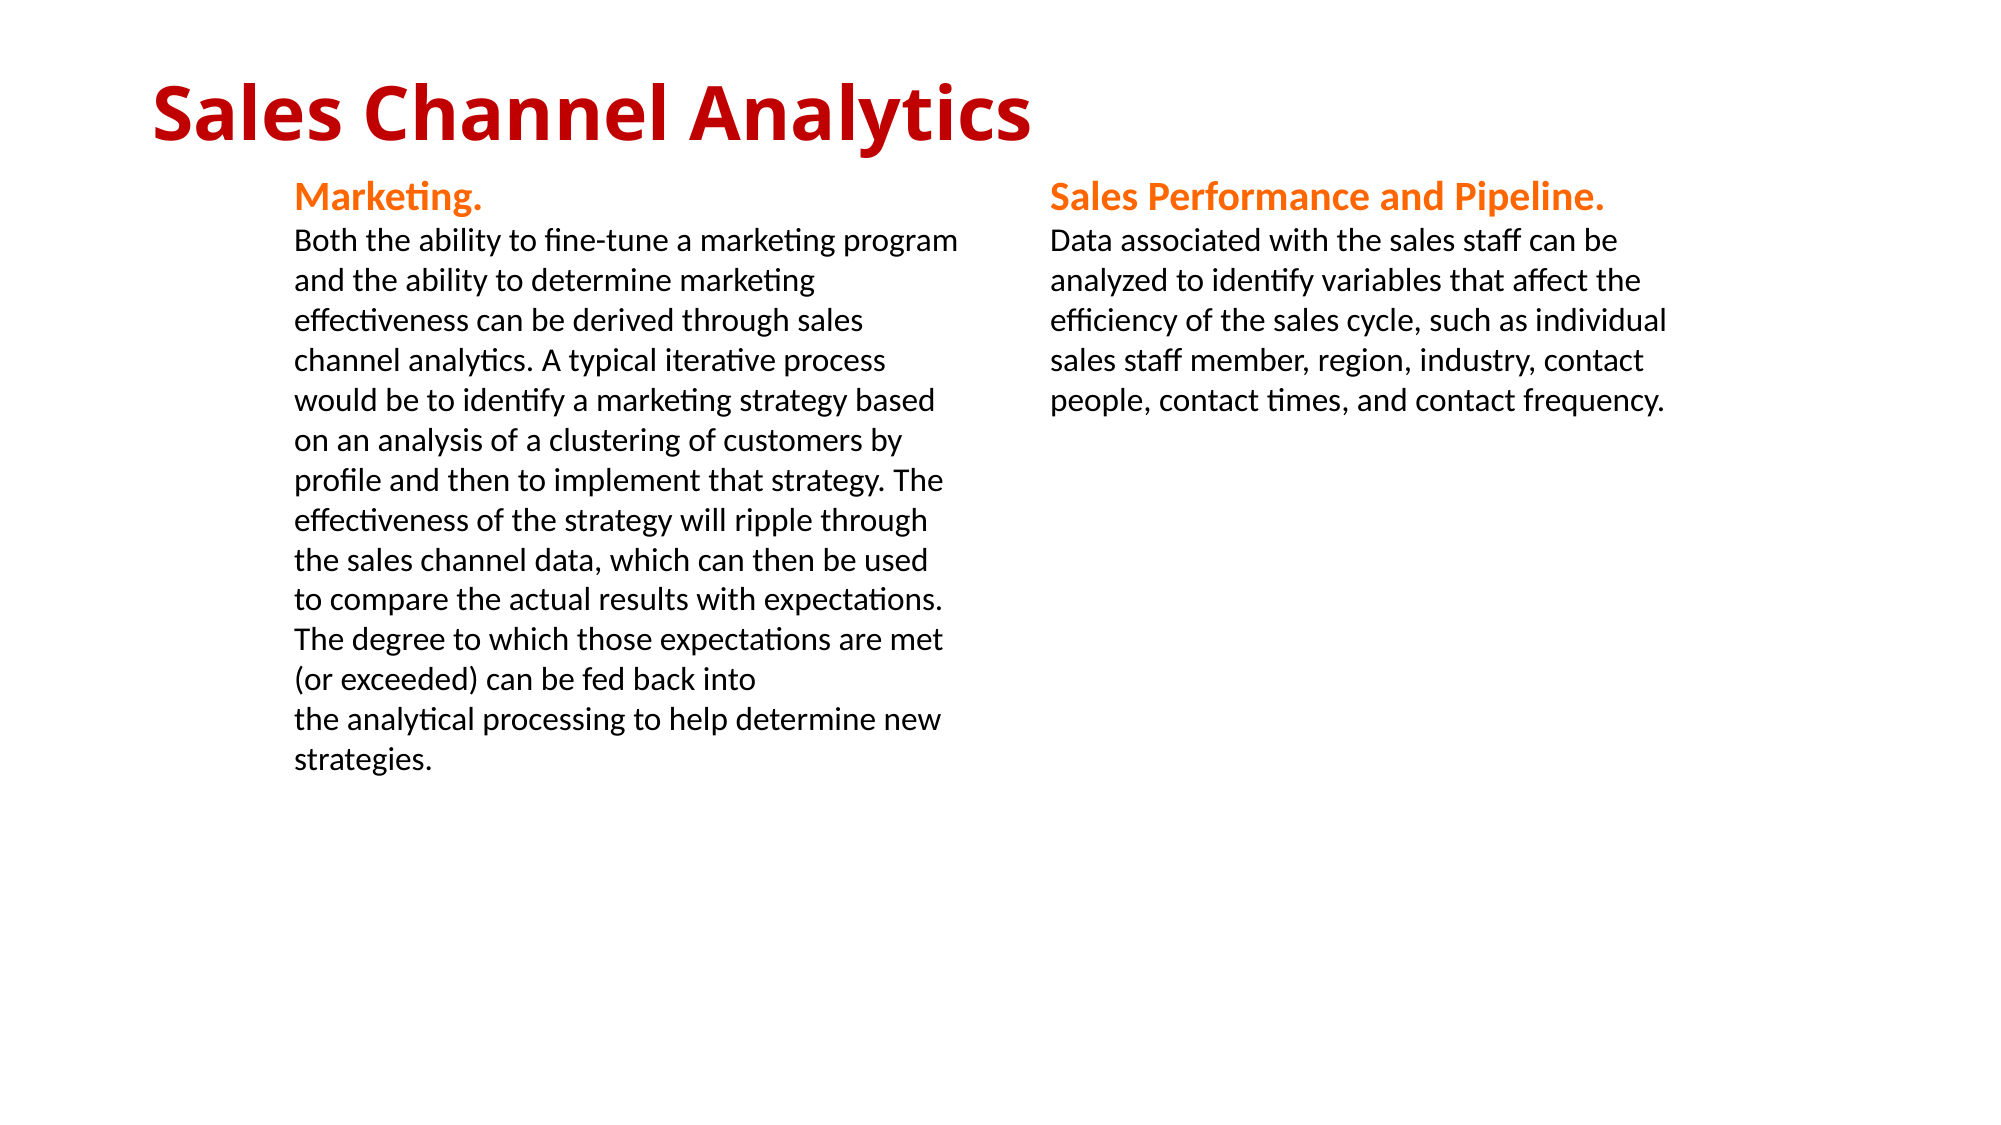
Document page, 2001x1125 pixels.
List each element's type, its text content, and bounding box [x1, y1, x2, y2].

text_box Marketing. Both the ability to fine-tune a marketing program and the ability to determine marketing effectiveness can be derived through sales channel analytics. A typical iterative process would be to identify a marketing strategy based on an analysis of a clustering of customers by profile and then to implement that strategy. The effectiveness of the strategy will ripple through the sales channel data, which can then be used to compare the actual results with expectations. The degree to which those expectations are met (or exceeded) can be fed back into the analytical processing to help determine new strategies. [279, 160, 977, 785]
text_box Sales Performance and Pipeline. Data associated with the sales staff can be analyzed to identify variables that affect the efficiency of the sales cycle, such as individual sales staff member, region, industry, contact people, contact times, and contact frequency. [1035, 160, 1733, 426]
title Sales Channel Analytics [137, 59, 1863, 172]
